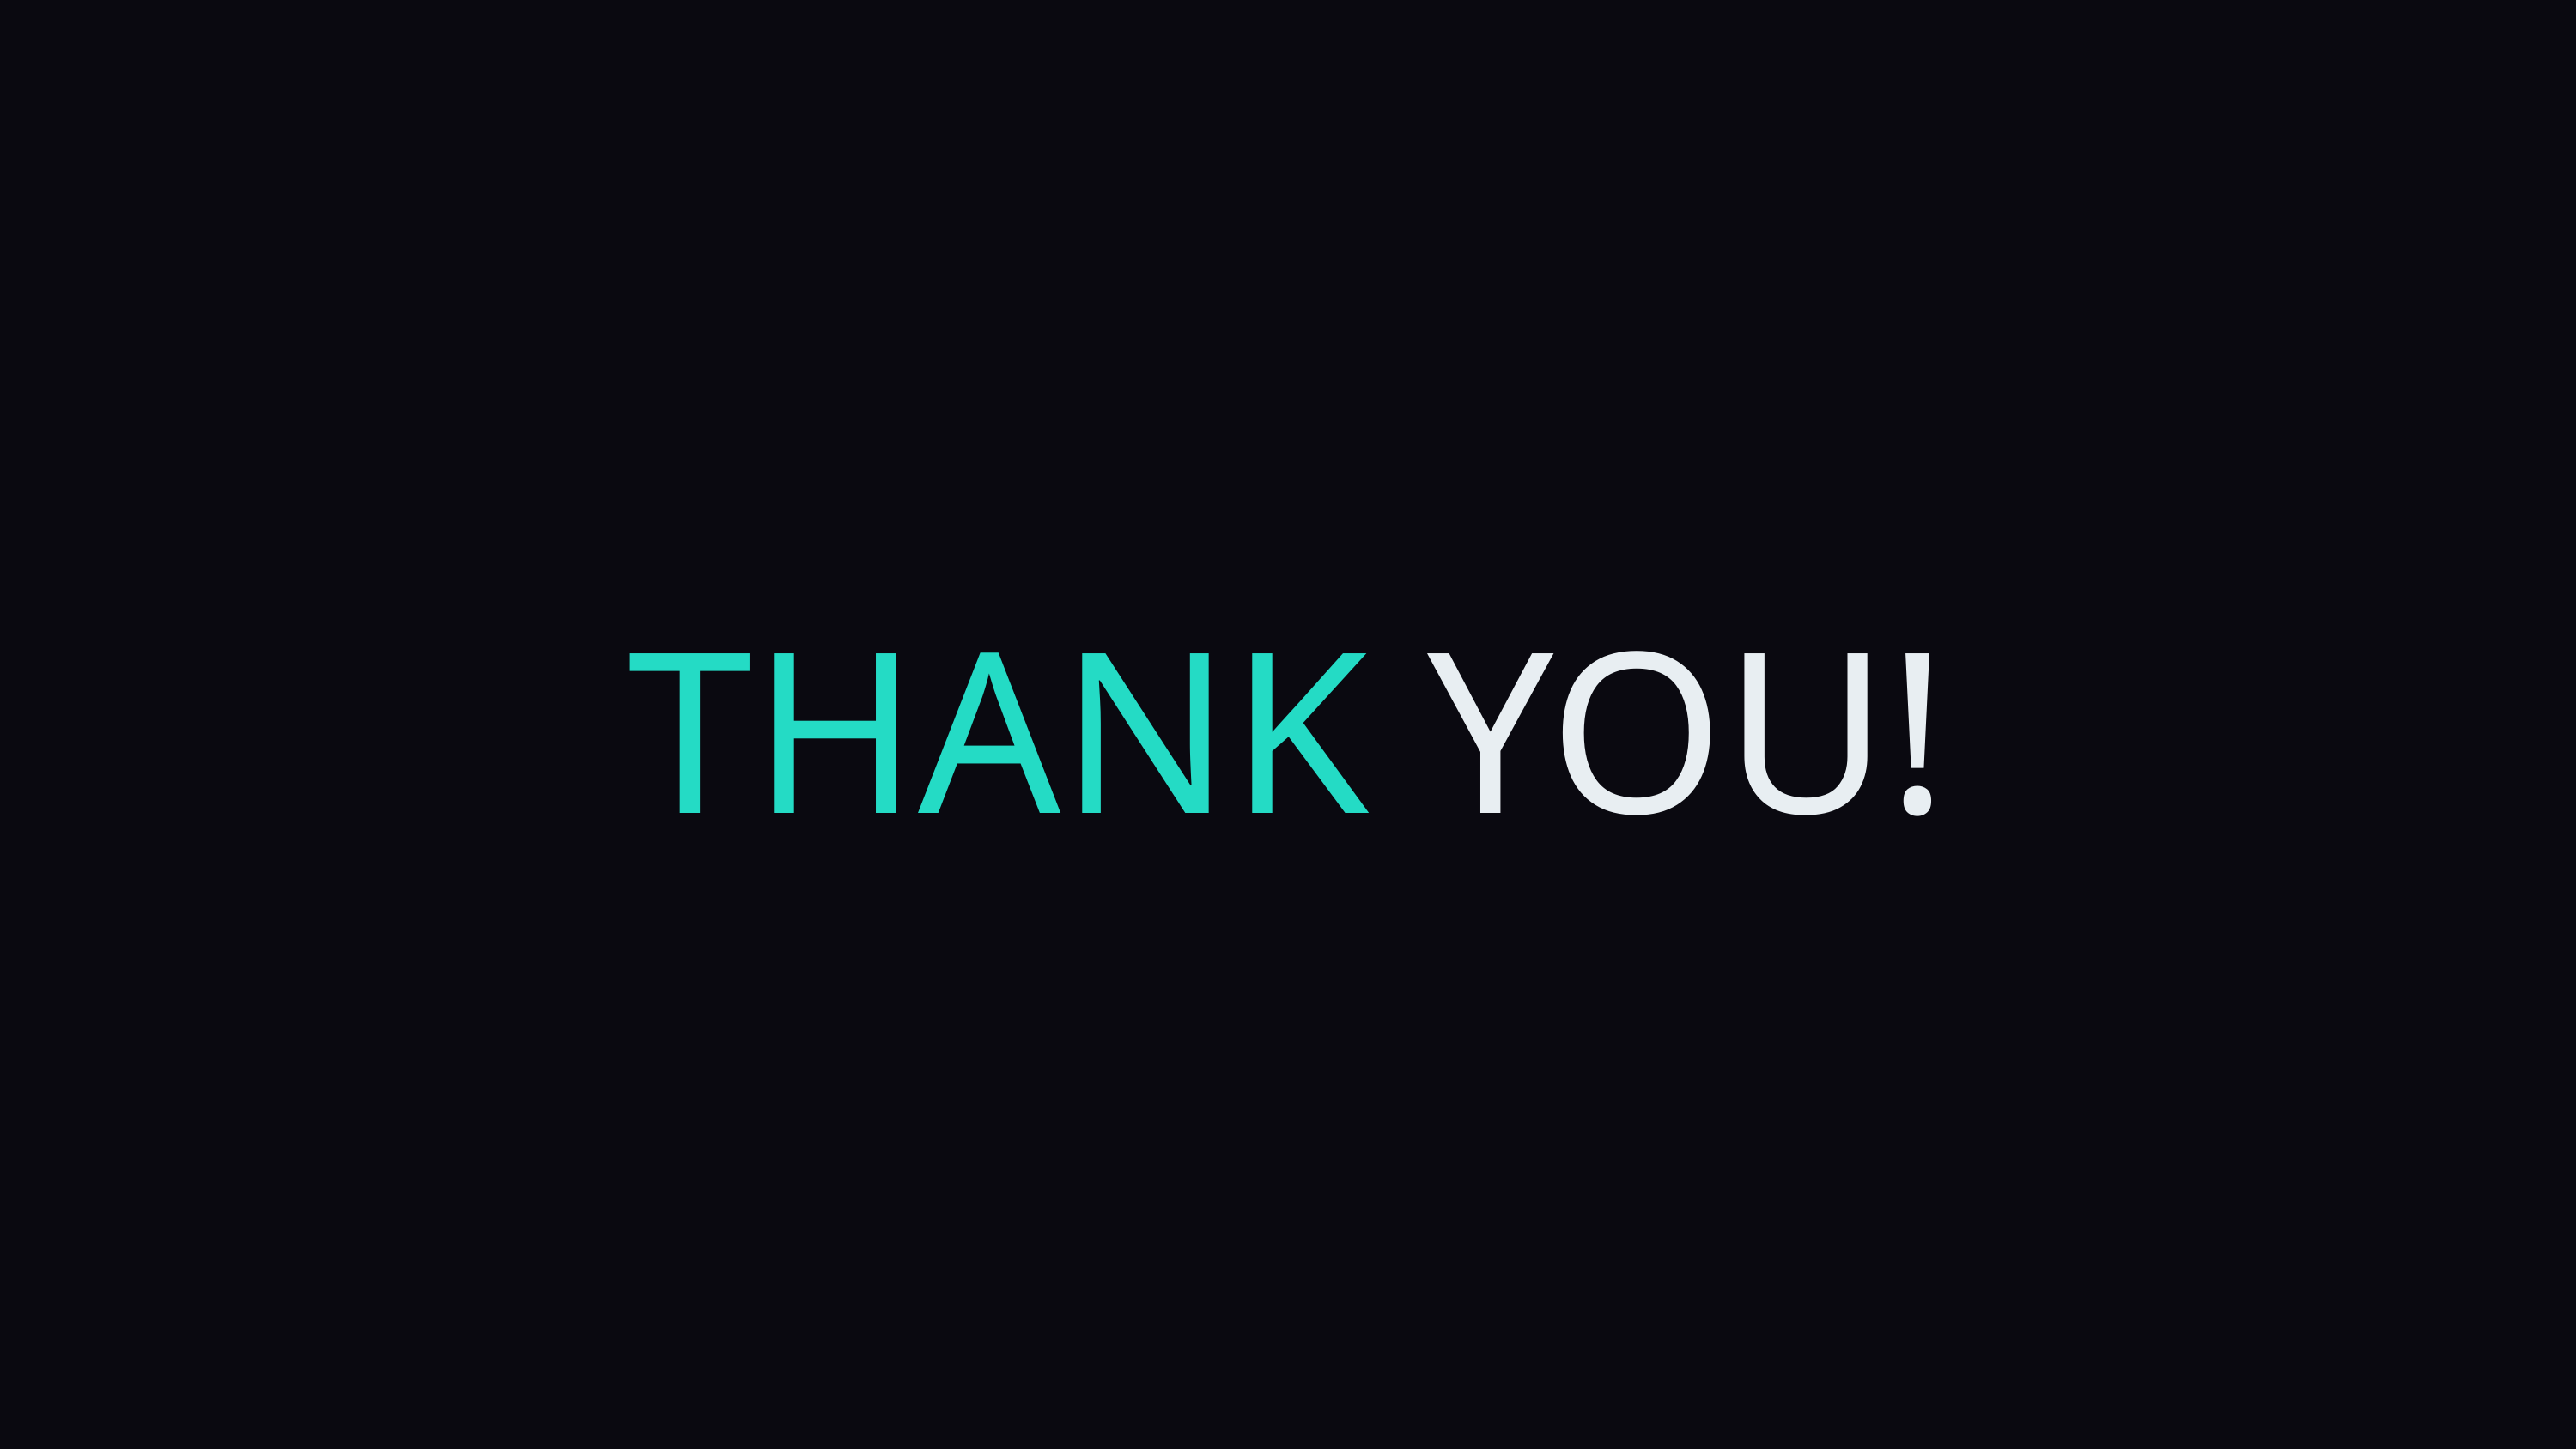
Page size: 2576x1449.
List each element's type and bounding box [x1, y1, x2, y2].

text_box [0, 0, 2576, 1449]
